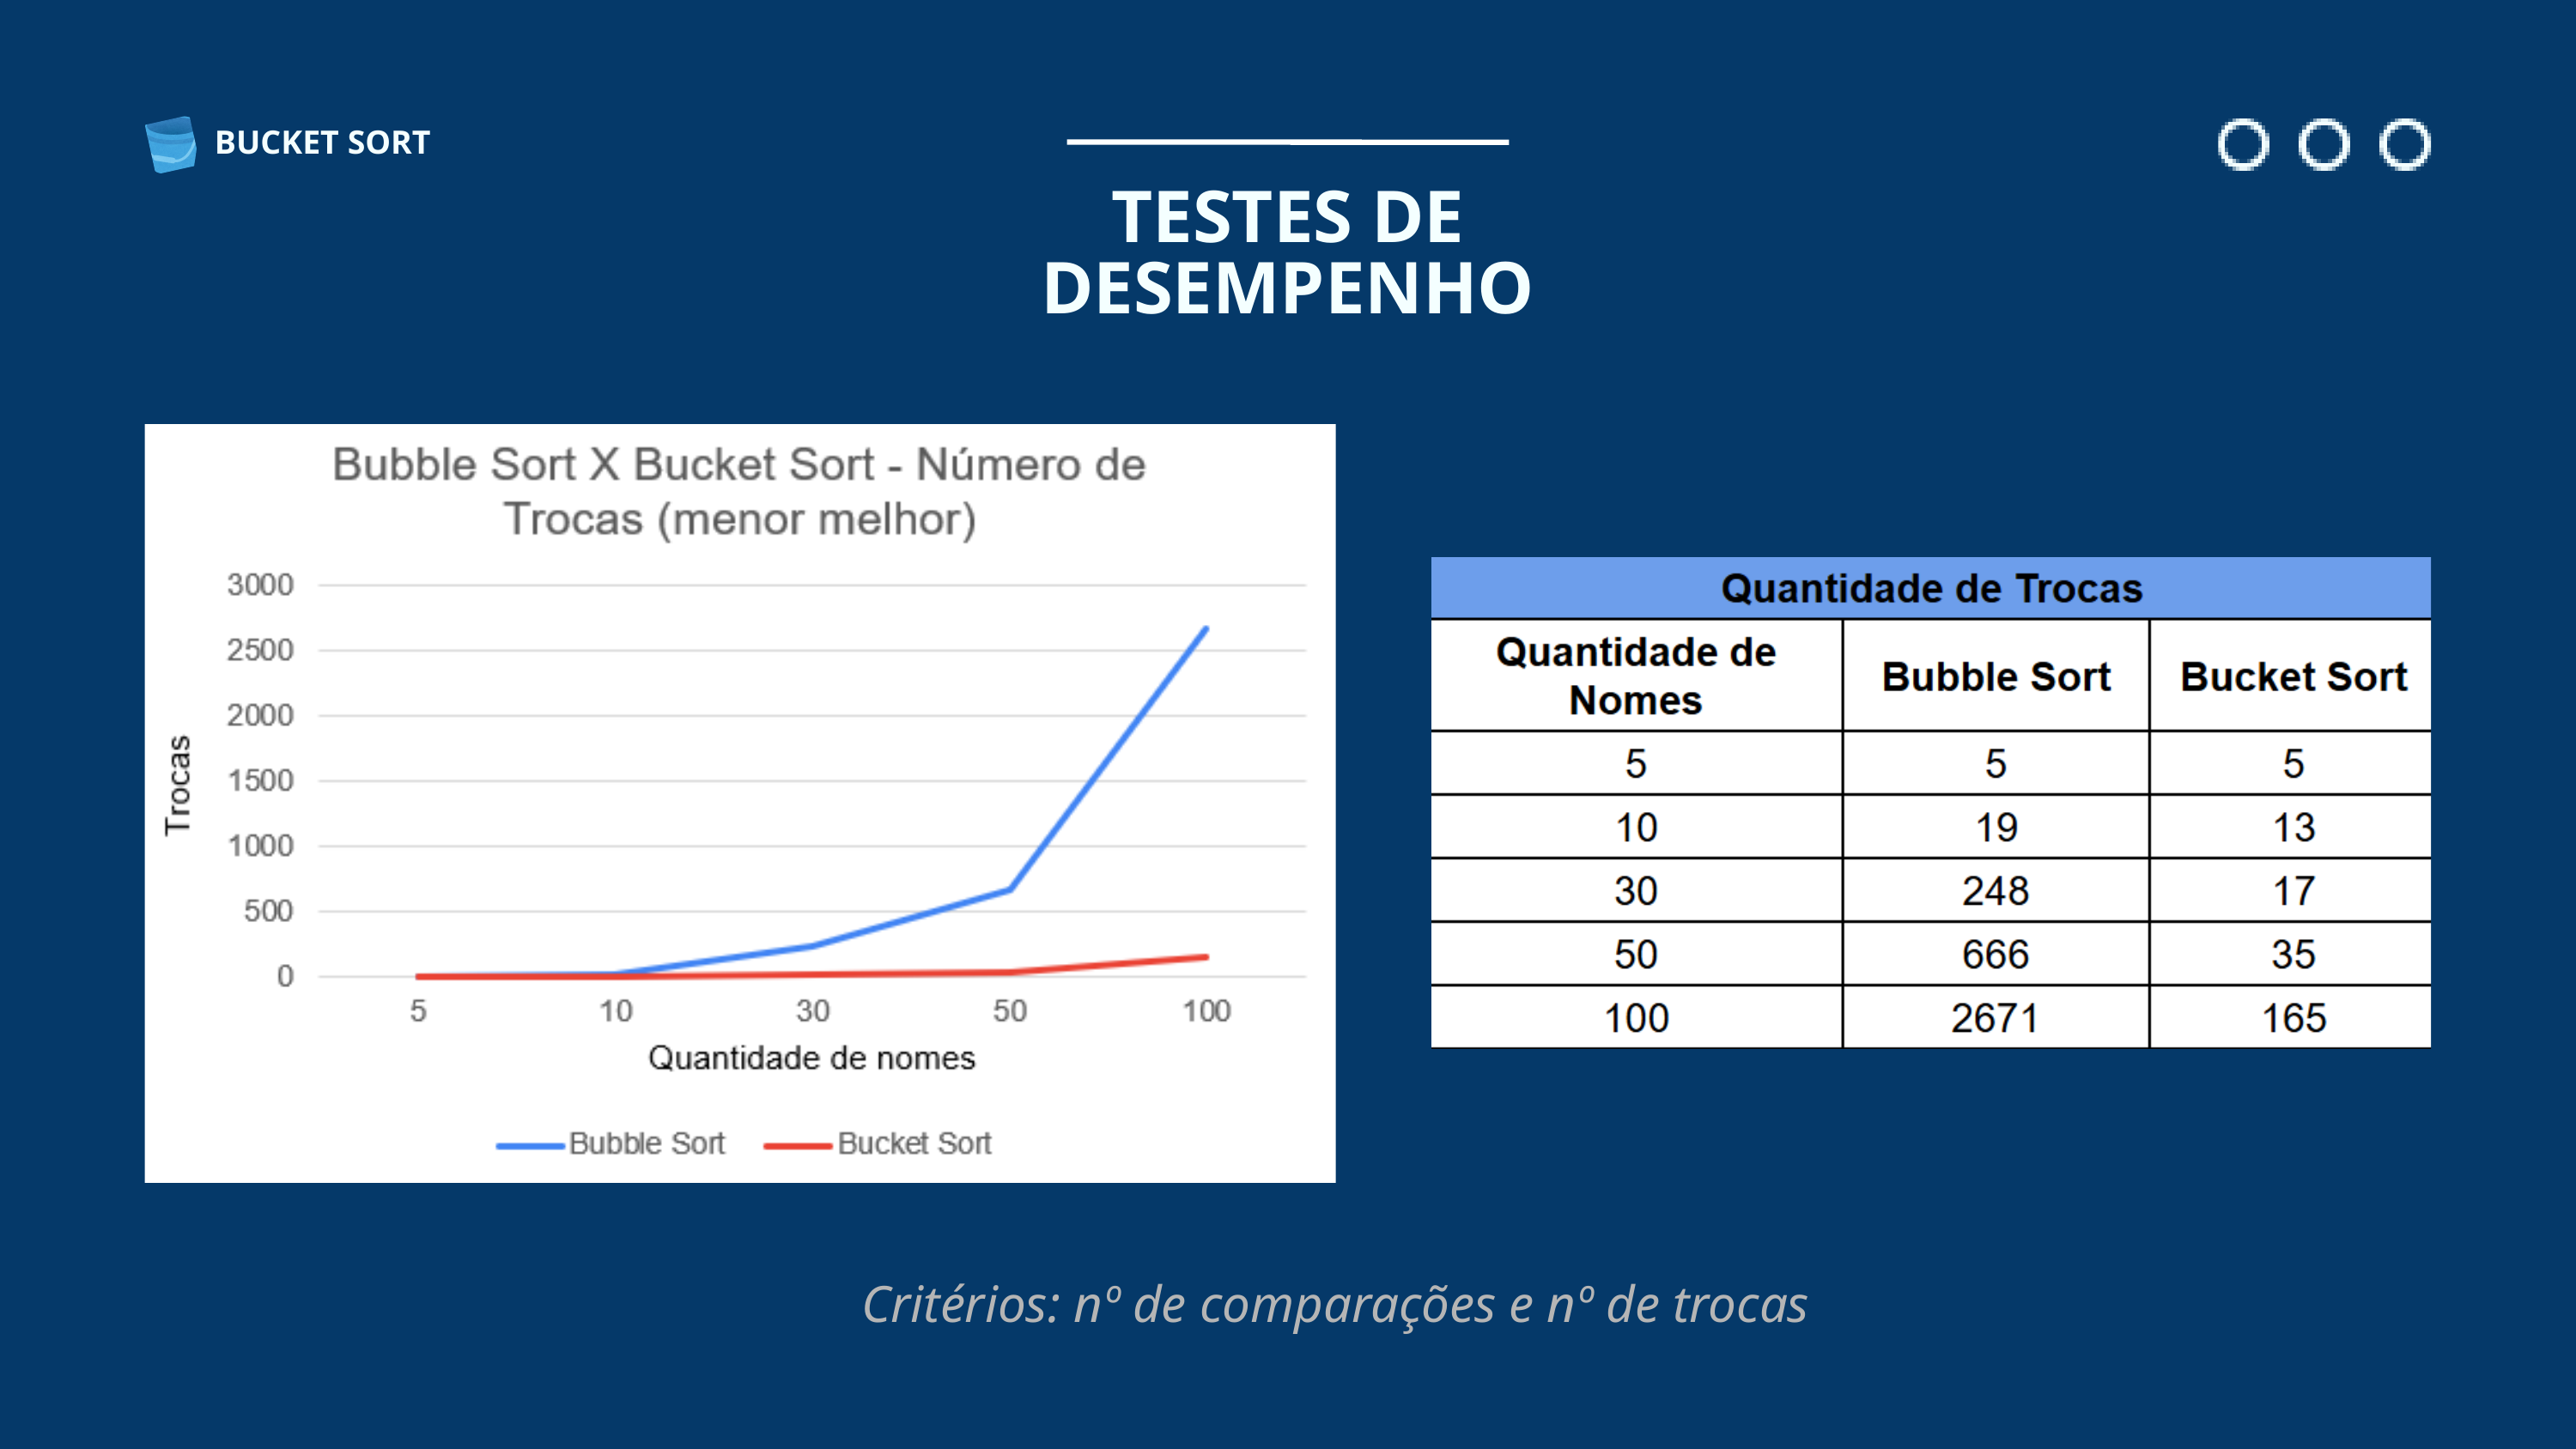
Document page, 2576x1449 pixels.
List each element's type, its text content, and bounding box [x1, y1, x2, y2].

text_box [144, 114, 444, 175]
text_box [144, 424, 1336, 1183]
text_box TESTES DE DESEMPENHO [866, 185, 1710, 329]
text_box [2218, 118, 2432, 171]
text_box Critérios: nº de comparações e nº de trocas [809, 1282, 1862, 1333]
text_box [1431, 557, 2432, 1049]
